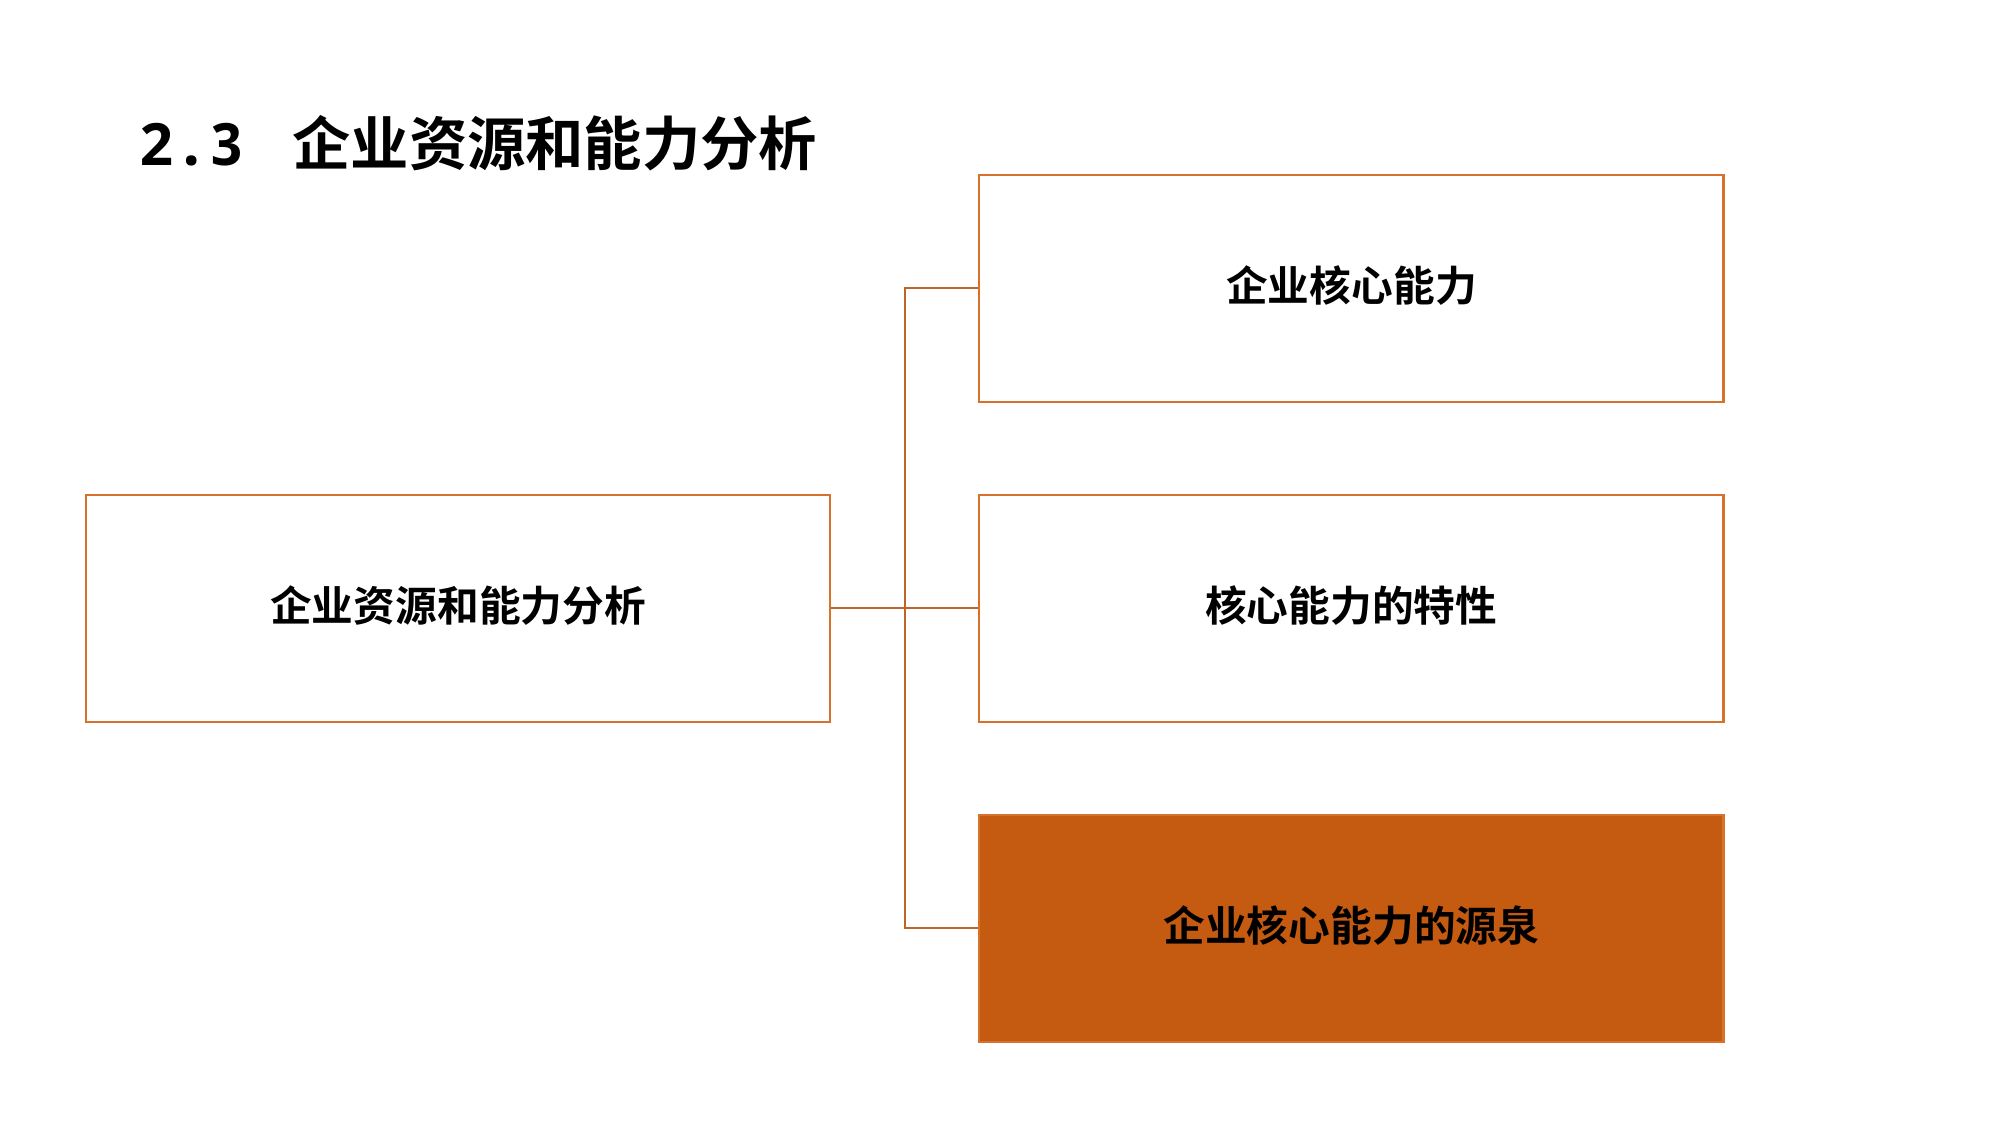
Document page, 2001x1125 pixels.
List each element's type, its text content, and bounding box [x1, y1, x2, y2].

text_box 2.3 企业资源和能力分析 [120, 97, 1568, 174]
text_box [0, 174, 1810, 1043]
